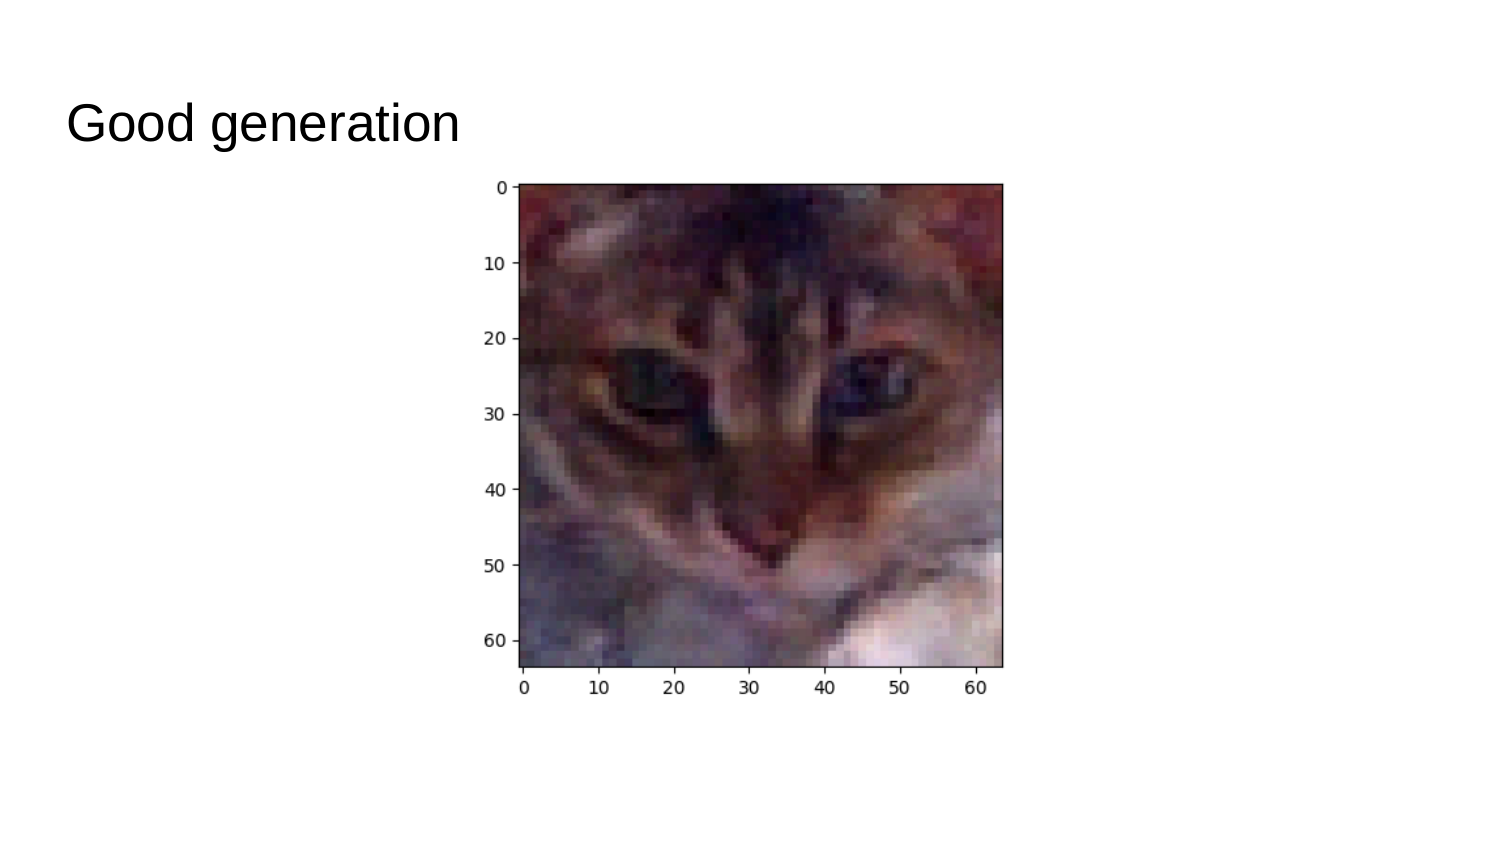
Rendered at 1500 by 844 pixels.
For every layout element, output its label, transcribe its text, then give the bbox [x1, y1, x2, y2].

title Good generation [51, 72, 1449, 167]
picture [331, 108, 1169, 736]
